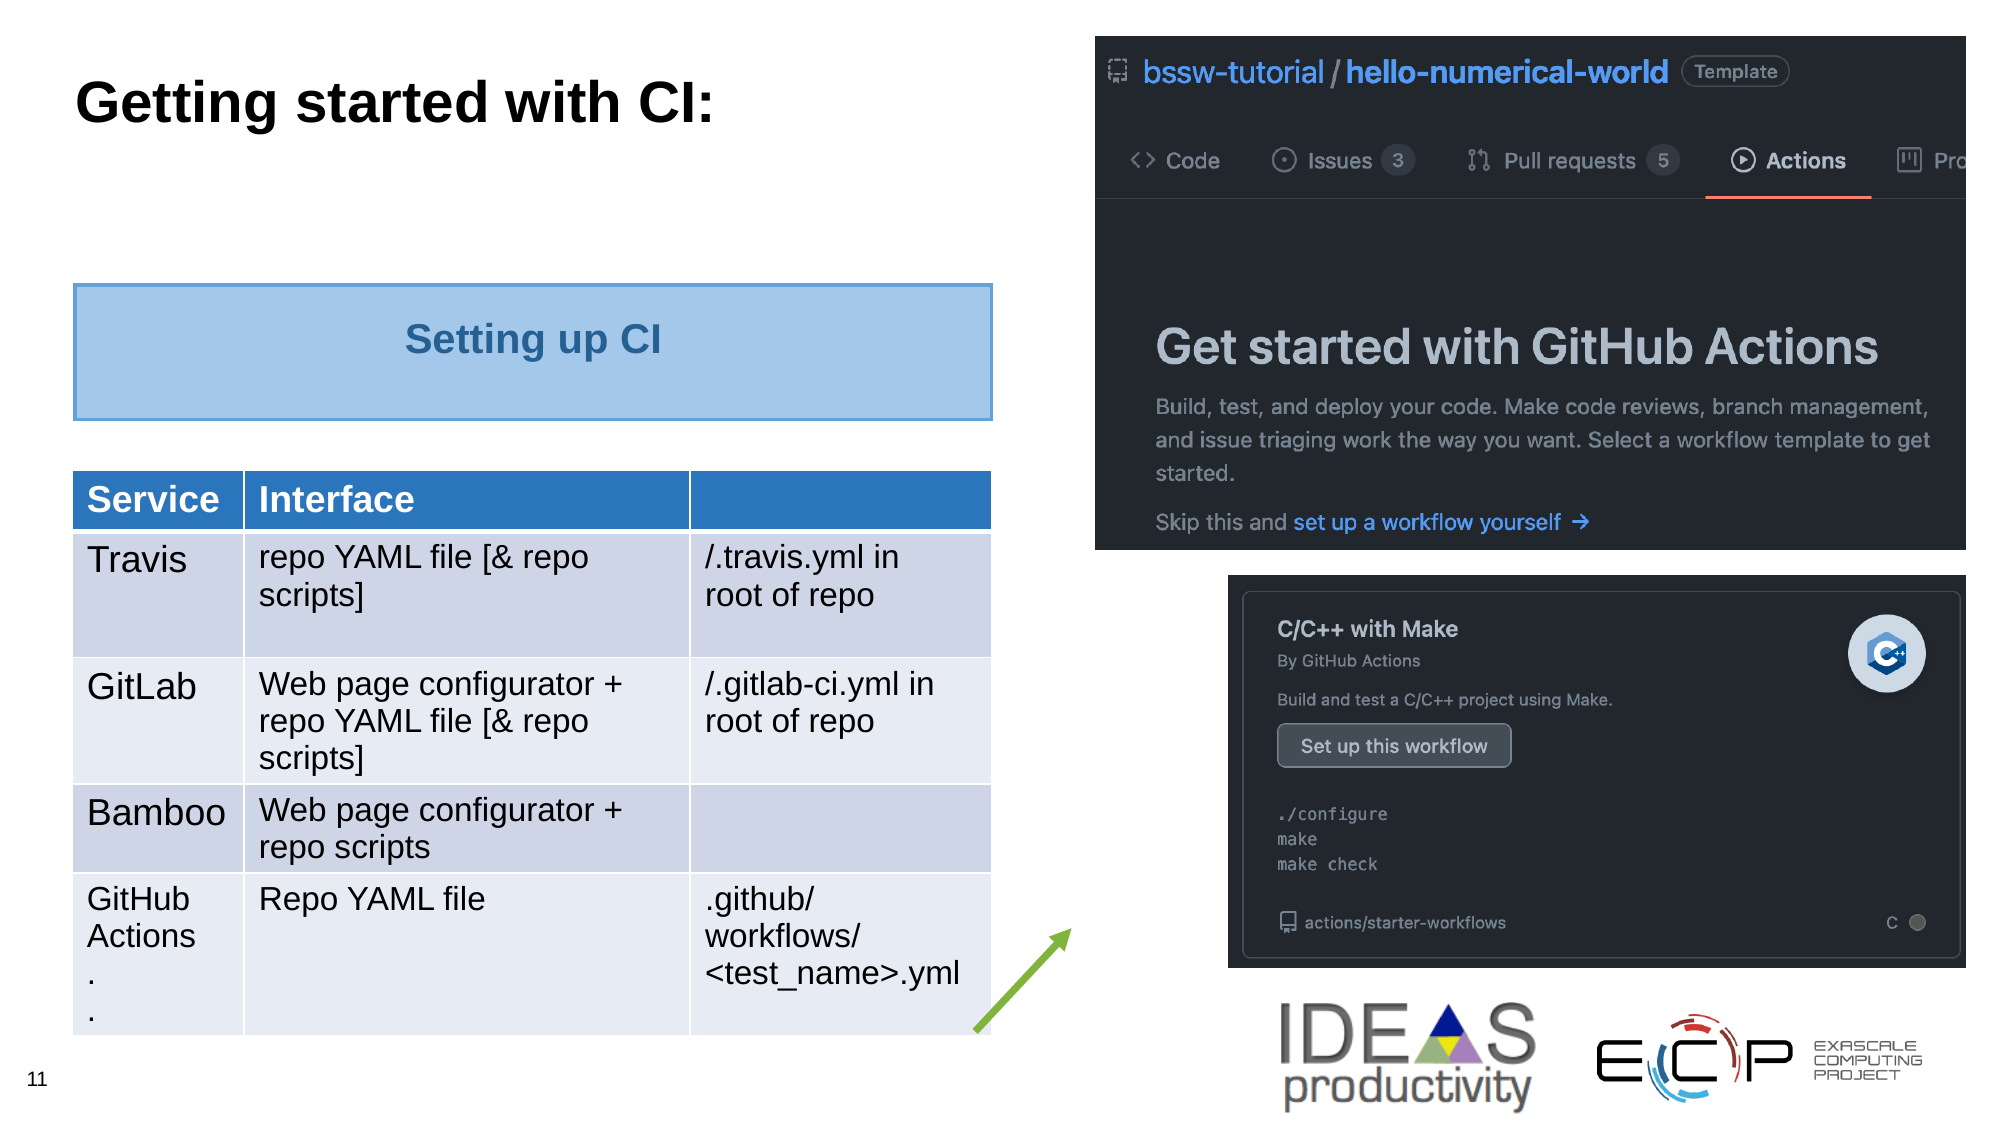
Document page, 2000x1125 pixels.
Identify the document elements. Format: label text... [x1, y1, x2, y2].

table_cell repo YAML file [& repo scripts] [245, 534, 689, 657]
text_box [974, 928, 1072, 1032]
table_cell Web page configurator + repo scripts [245, 785, 689, 872]
picture [1228, 575, 1967, 969]
table_header [691, 471, 991, 529]
list Setting up CI [73, 283, 993, 421]
table_cell Web page configurator + repo YAML file [& repo scripts] [245, 658, 689, 783]
table_cell GitLab [73, 658, 243, 783]
table_cell /.travis.yml in root of repo [691, 534, 991, 657]
table_cell .github/workflows/<test_name>.yml [691, 874, 991, 1035]
picture [1280, 1002, 1537, 1114]
table_header Interface [245, 471, 689, 529]
table_cell GitHub Actions . . [73, 874, 243, 1035]
table_header Service [73, 471, 243, 529]
title Getting started with CI: [59, 67, 1090, 218]
picture [1597, 1014, 1922, 1103]
table_cell Repo YAML file [245, 874, 689, 1035]
table_cell /.gitlab-ci.yml in root of repo [691, 658, 991, 783]
table_cell [691, 785, 991, 872]
table_cell Travis [73, 534, 243, 657]
table_cell Bamboo [73, 785, 243, 872]
picture [1095, 36, 1967, 550]
